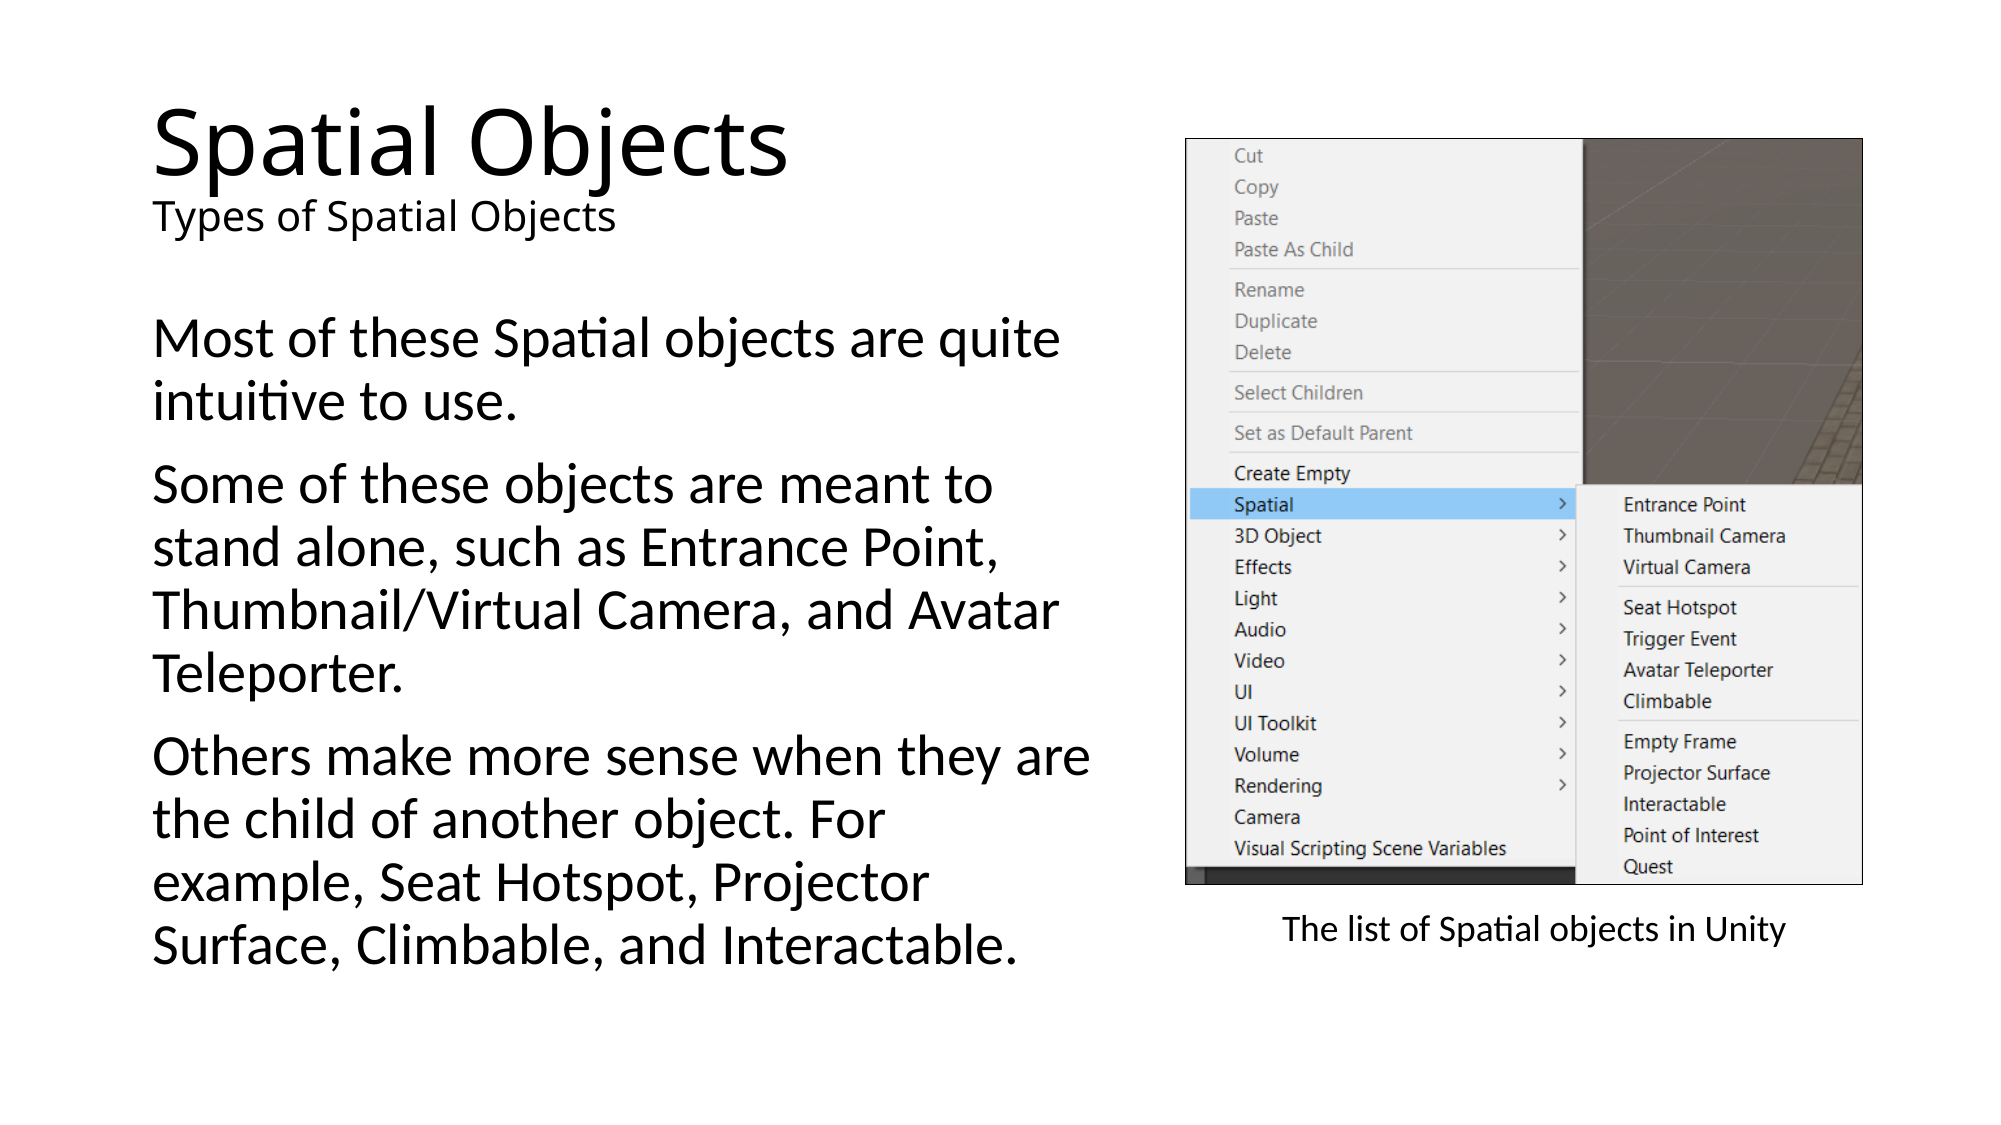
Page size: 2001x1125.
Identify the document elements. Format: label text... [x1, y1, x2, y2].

list Most of these Spatial objects are quite intuitive to use. Some of these objects are meant to stand alone, such as Entrance Point, Thumbnail/Virtual Camera, and Avatar Teleporter. Others make more sense when they are the child of another object. For example, Seat Hotspot, Projector Surface, Climbable, and Interactable. [137, 299, 1113, 1014]
picture [1185, 138, 1863, 885]
title Spatial Objects Types of Spatial Objects [137, 59, 1863, 278]
text_box The list of Spatial objects in Unity [1267, 896, 1814, 957]
